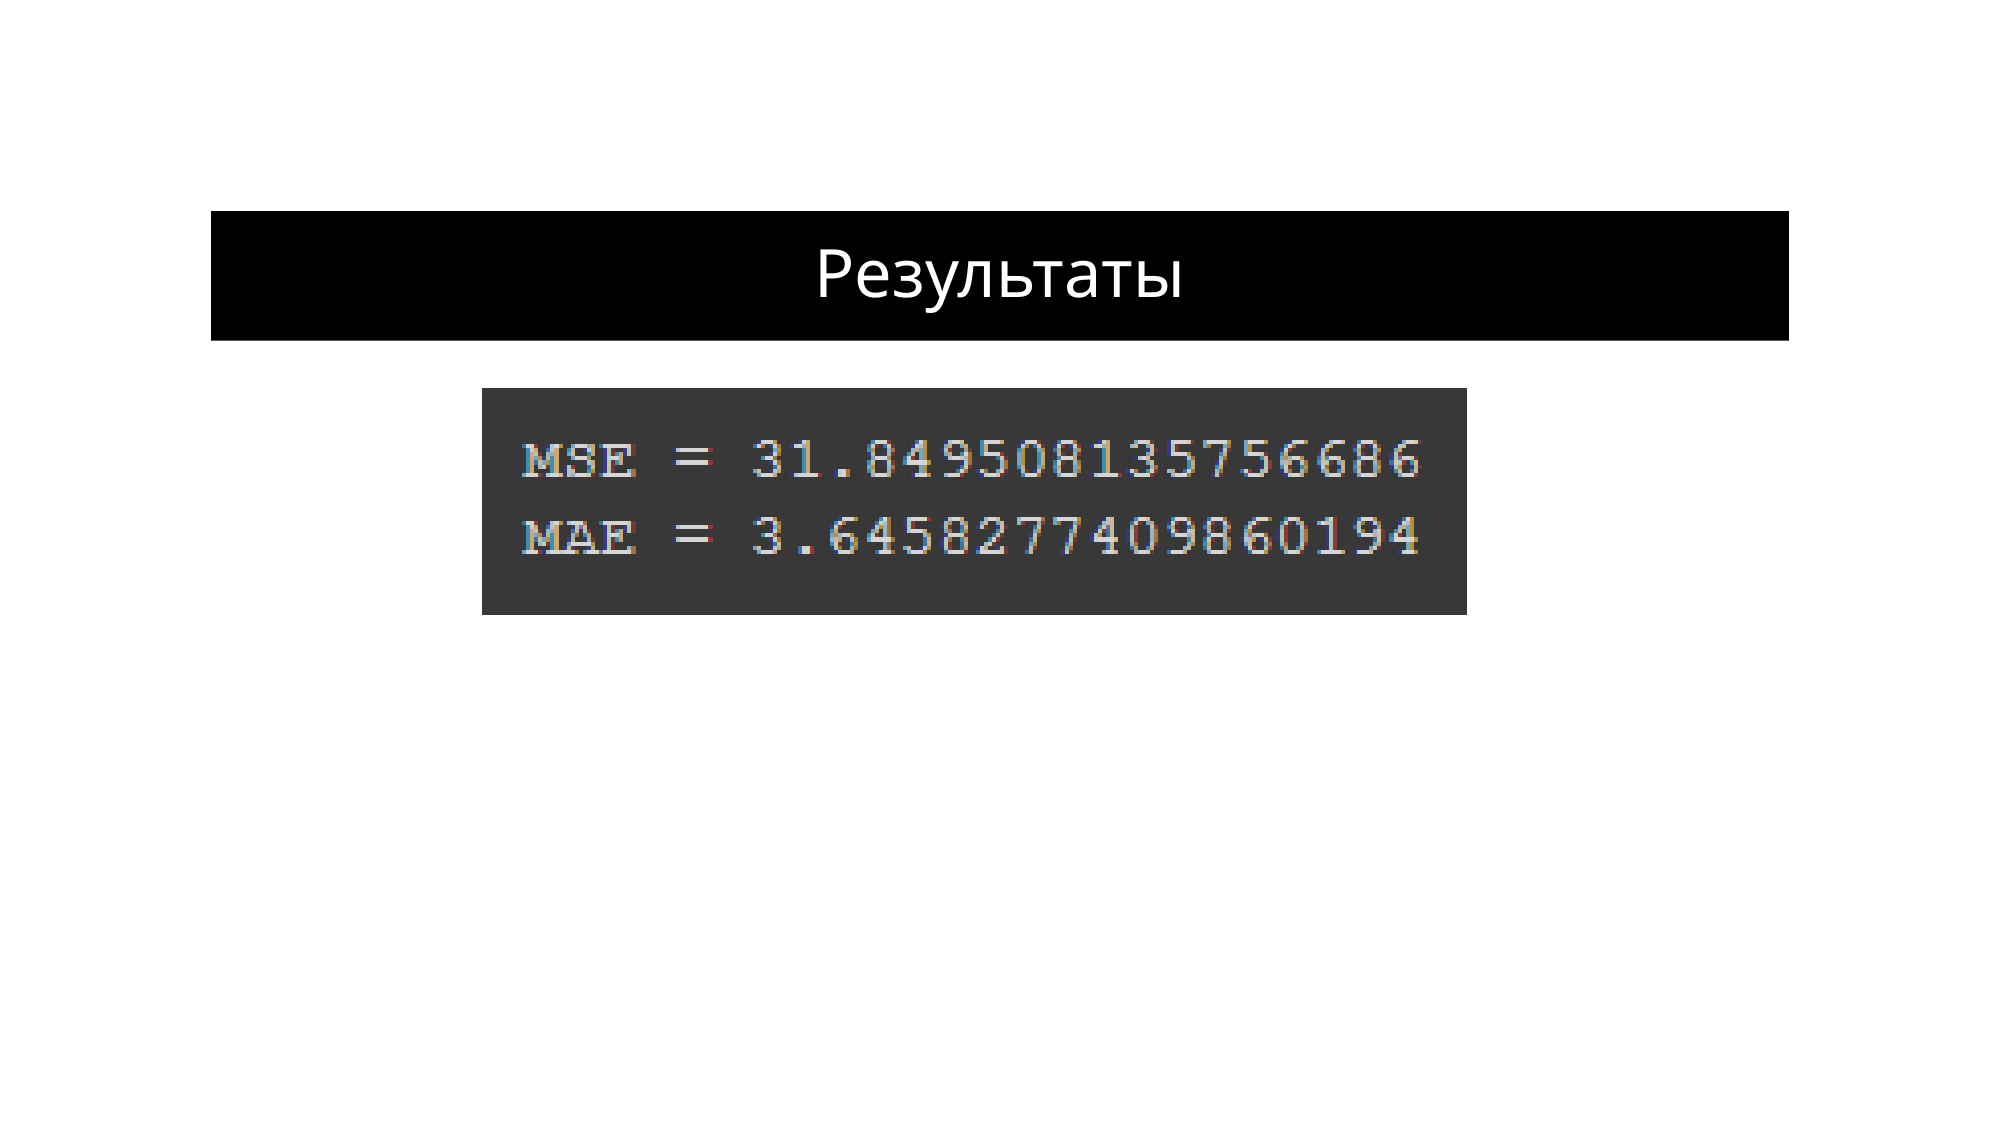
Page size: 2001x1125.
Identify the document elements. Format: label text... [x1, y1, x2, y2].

picture [482, 388, 1467, 615]
title Результаты [211, 211, 1789, 341]
